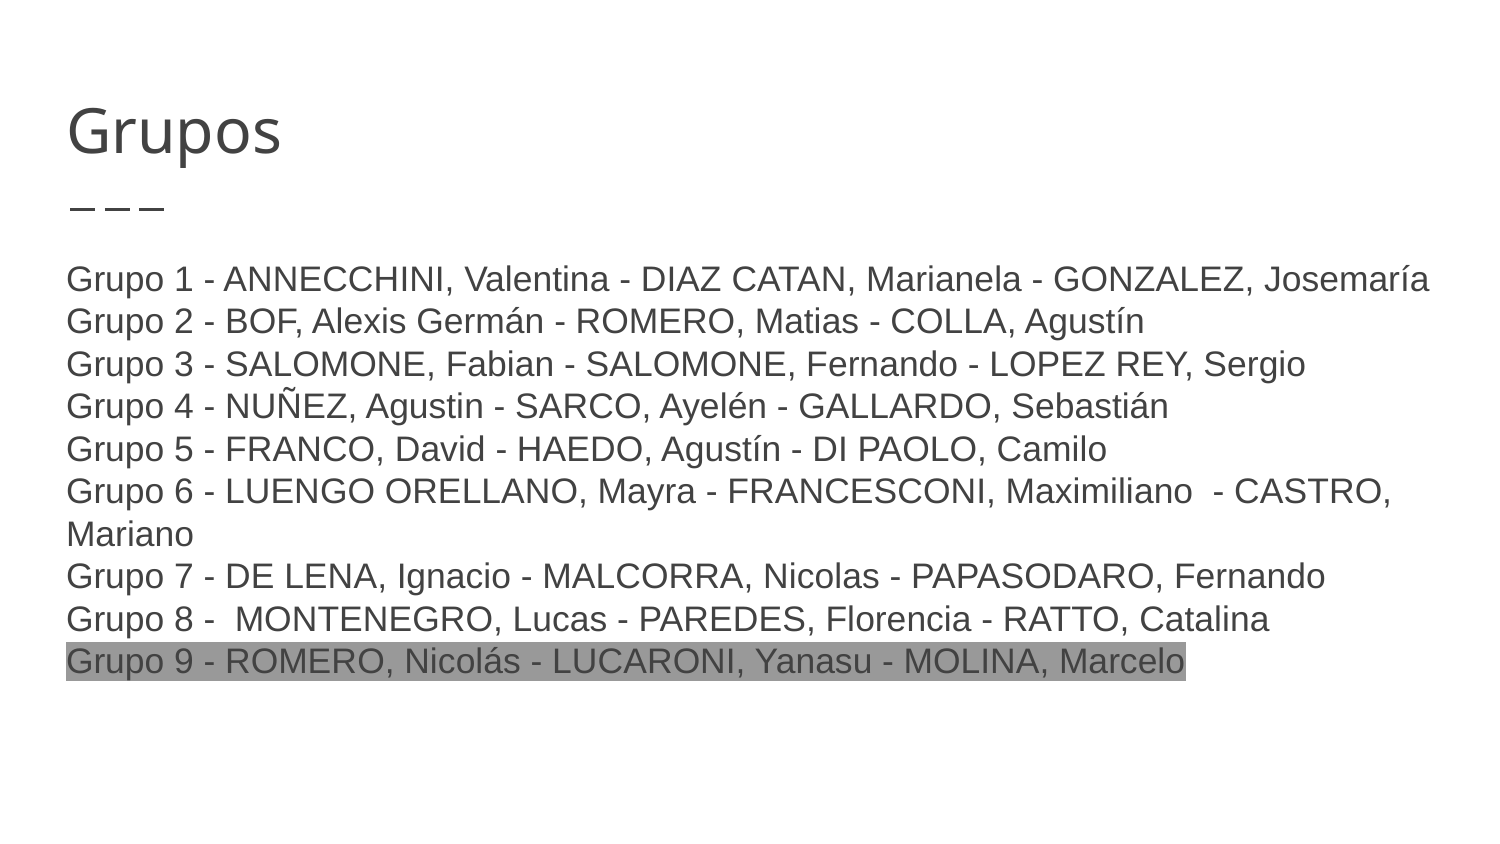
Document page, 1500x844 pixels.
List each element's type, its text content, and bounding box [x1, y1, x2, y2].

list Grupo 1 - ANNECCHINI, Valentina - DIAZ CATAN, Marianela - GONZALEZ, Josemaría Grupo 2 - BOF, Alexis Germán - ROMERO, Matias - COLLA, Agustín Grupo 3 - SALOMONE, Fabian - SALOMONE, Fernando - LOPEZ REY, Sergio Grupo 4 - NUÑEZ, Agustin - SARCO, Ayelén - GALLARDO, Sebastián Grupo 5 - FRANCO, David - HAEDO, Agustín - DI PAOLO, Camilo Grupo 6 - LUENGO ORELLANO, Mayra - FRANCESCONI, Maximiliano - CASTRO, Mariano Grupo 7 - DE LENA, Ignacio - MALCORRA, Nicolas - PAPASODARO, Fernando Grupo 8 - MONTENEGRO, Lucas - PAREDES, Florencia - RATTO, Catalina Grupo 9 - ROMERO, Nicolás - LUCARONI, Yanasu - MOLINA, Marcelo [51, 240, 1449, 750]
title Grupos [51, 61, 1449, 182]
